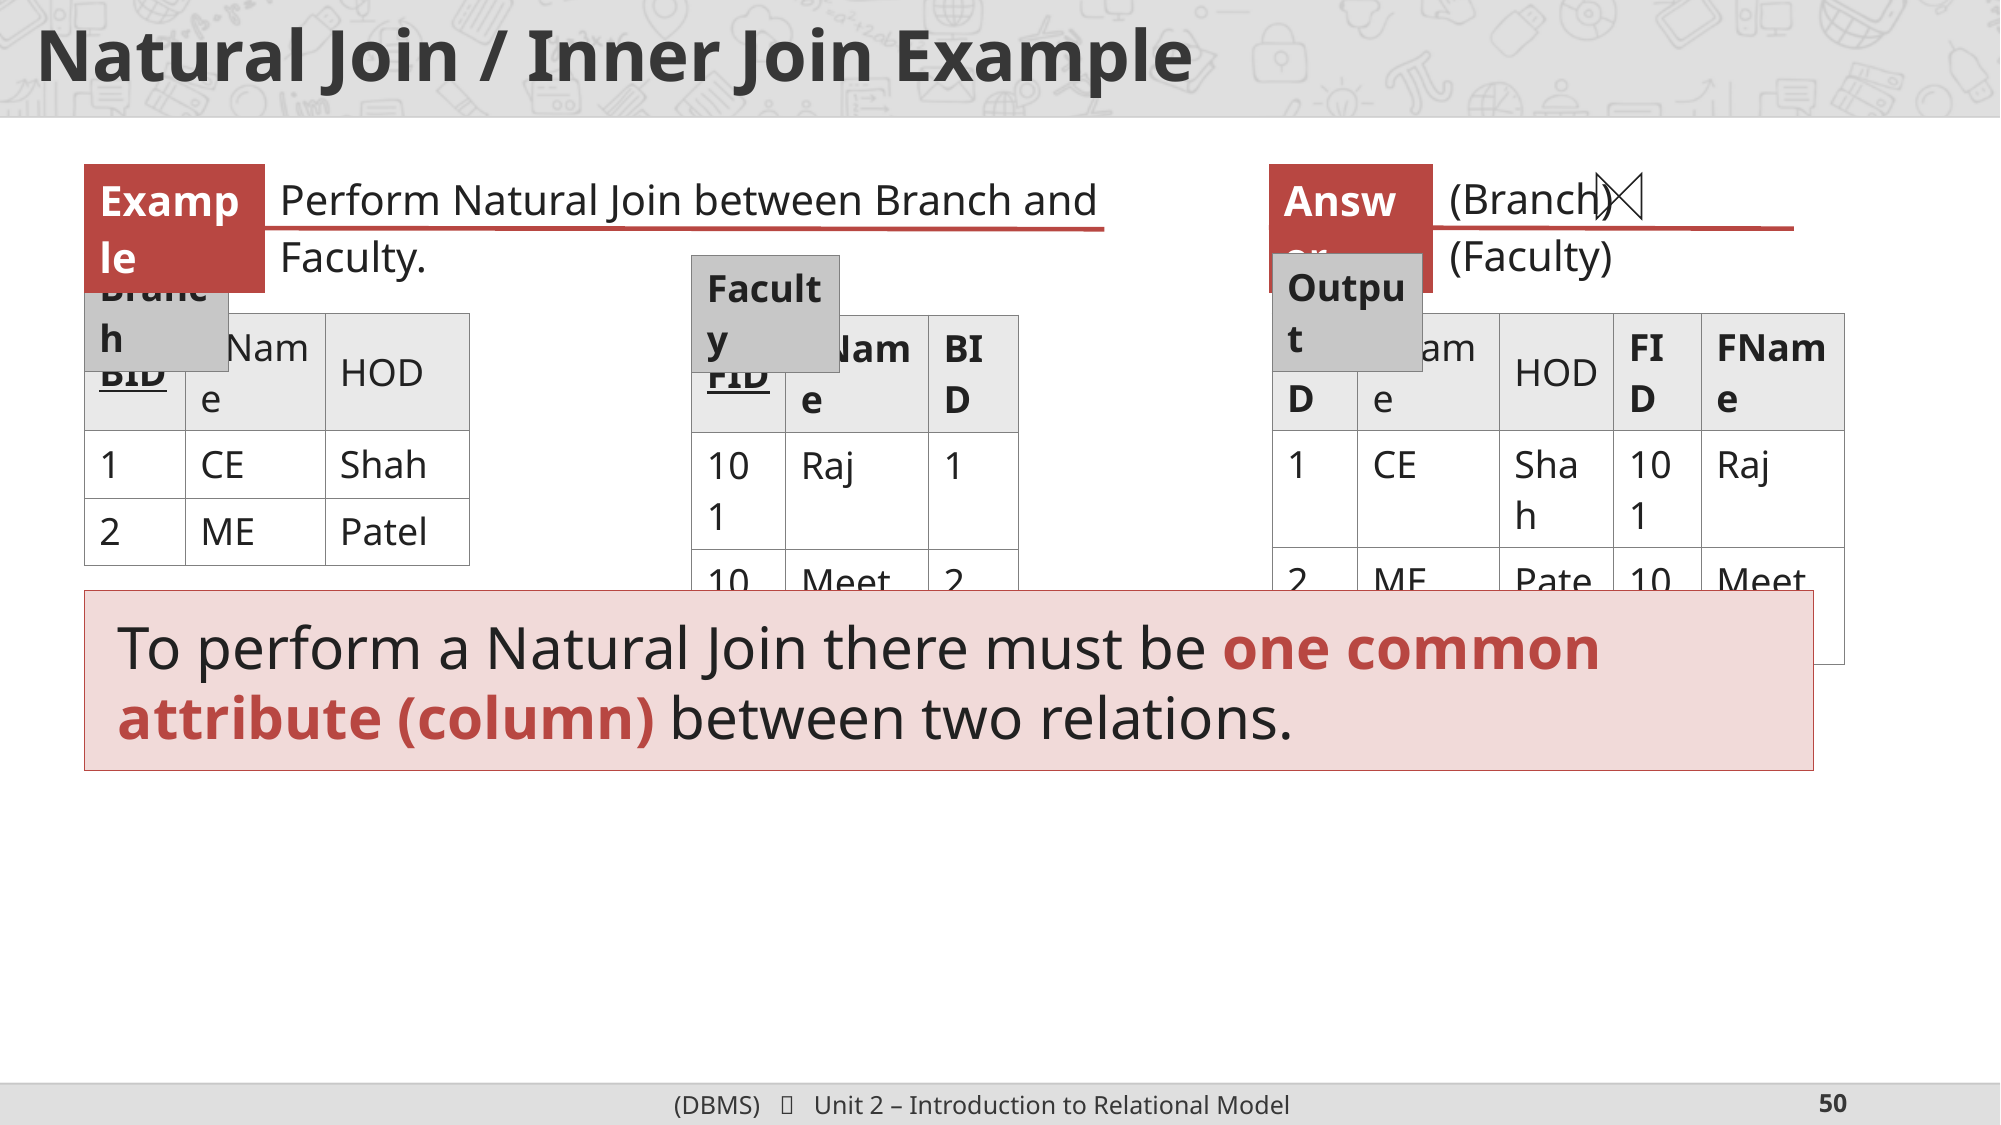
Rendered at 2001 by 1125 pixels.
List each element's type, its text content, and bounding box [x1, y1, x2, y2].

table_header FID [692, 373, 785, 432]
table_cell 1 [929, 433, 1018, 549]
table_header Perform Natural Join between Branch and Faculty. [265, 163, 1131, 292]
table_header BID [929, 316, 1018, 432]
table_header HOD [1500, 314, 1613, 430]
table_header FName [786, 316, 928, 432]
table_header Answer [1269, 164, 1433, 227]
table_cell CE [186, 431, 325, 498]
table_cell 103 [692, 550, 785, 590]
table_cell ME [186, 499, 325, 565]
table_cell 1 [85, 431, 185, 498]
table_cell Shah [326, 431, 469, 498]
table_header (Branch) (Faculty) [1435, 162, 1814, 291]
table_header Branch [85, 293, 228, 371]
table_cell 2 [1273, 548, 1357, 590]
table_cell Meet [1702, 548, 1844, 664]
table_header FID [1614, 314, 1701, 430]
table_cell 2 [85, 499, 185, 565]
table_header Faculty [692, 256, 839, 372]
table_cell 102 [1614, 548, 1701, 590]
table_cell Meet [786, 550, 928, 590]
table_cell ME [1358, 548, 1499, 590]
text_box [1596, 173, 1642, 219]
title Natural Join / Inner Join Example [0, 0, 2000, 117]
table_header Output [1273, 254, 1422, 371]
table_cell Raj [1702, 431, 1844, 547]
table_header HOD [326, 314, 469, 430]
table_cell Raj [786, 433, 928, 549]
table_header Bname [1358, 314, 1499, 430]
table_header BID [1273, 372, 1357, 430]
text_box To perform a Natural Join there must be one common attribute (column) between two relations. [84, 590, 1814, 771]
table_cell Patel [326, 499, 469, 565]
table_header FName [1702, 314, 1844, 430]
table_cell 1 [1273, 431, 1357, 547]
table_cell 101 [1614, 431, 1701, 547]
table_cell Shah [1500, 431, 1613, 547]
table_cell CE [1358, 431, 1499, 547]
table_header BID [85, 372, 185, 430]
table_header BName [186, 314, 325, 430]
table_cell 2 [929, 550, 1018, 590]
table_header Answer [1269, 229, 1433, 293]
table_header Example [84, 230, 265, 293]
table_header Example [84, 164, 265, 227]
table_cell Patel [1500, 548, 1613, 590]
table_cell 101 [692, 433, 785, 549]
